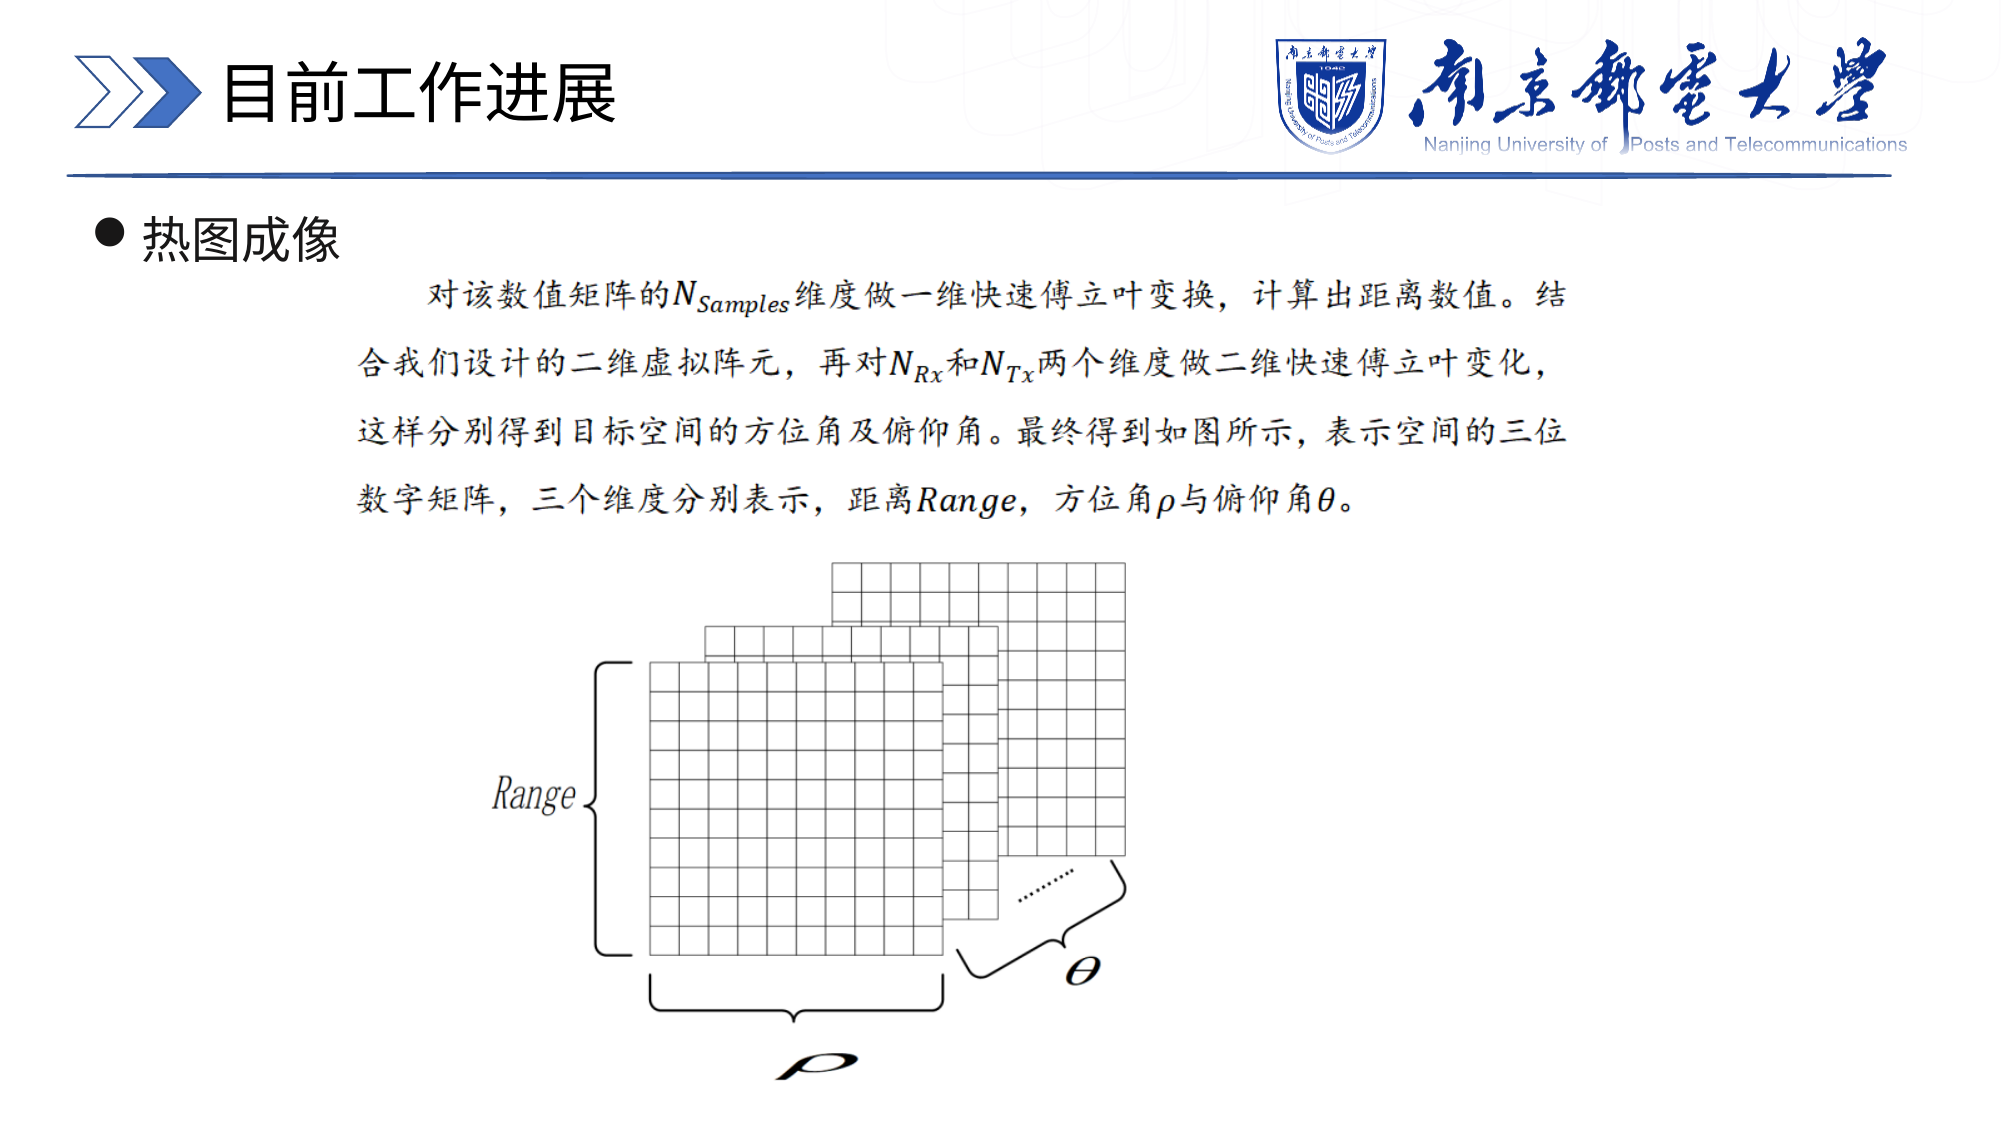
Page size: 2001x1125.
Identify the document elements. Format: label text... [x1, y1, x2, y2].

text_box [74, 55, 144, 129]
text_box [385, 171, 884, 180]
picture [884, 0, 2001, 207]
text_box [132, 57, 203, 128]
picture [490, 562, 1127, 1082]
picture [333, 271, 1602, 524]
text_box [66, 174, 76, 178]
text_box 热图成像 [76, 170, 385, 276]
text_box 目前工作进展 [66, 39, 884, 140]
